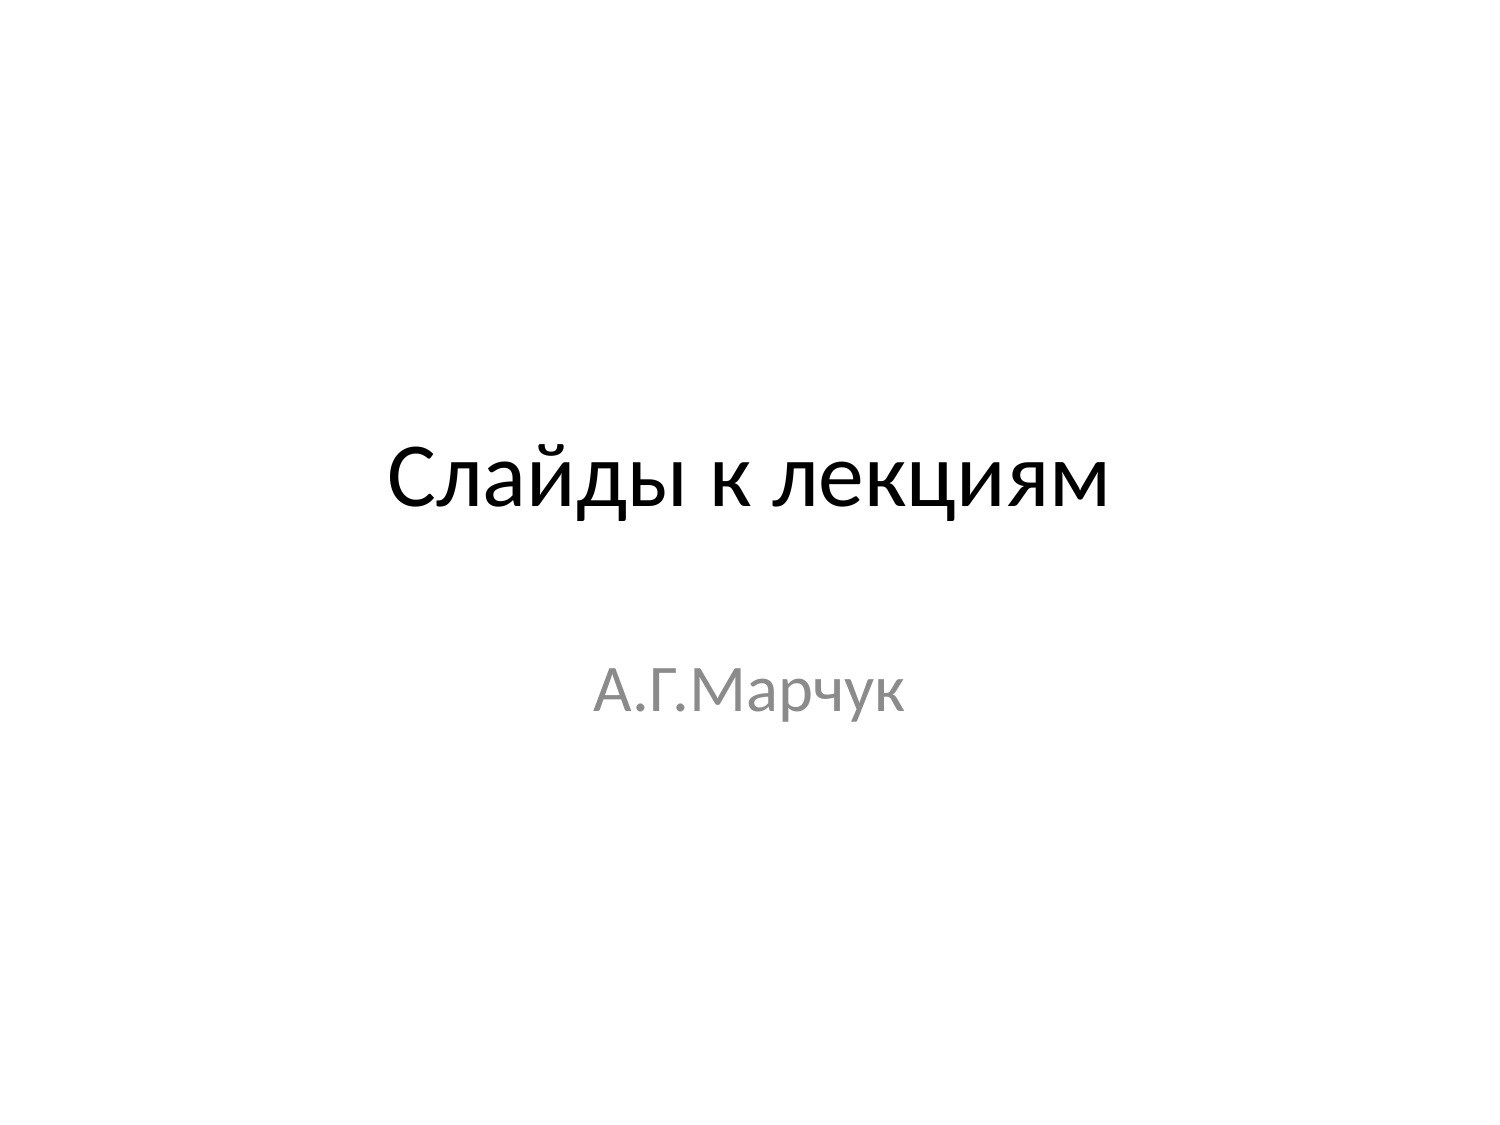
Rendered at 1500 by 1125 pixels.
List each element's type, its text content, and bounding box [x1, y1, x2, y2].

subtitle А.Г.Марчук [225, 637, 1275, 925]
title Слайды к лекциям [112, 349, 1388, 591]
